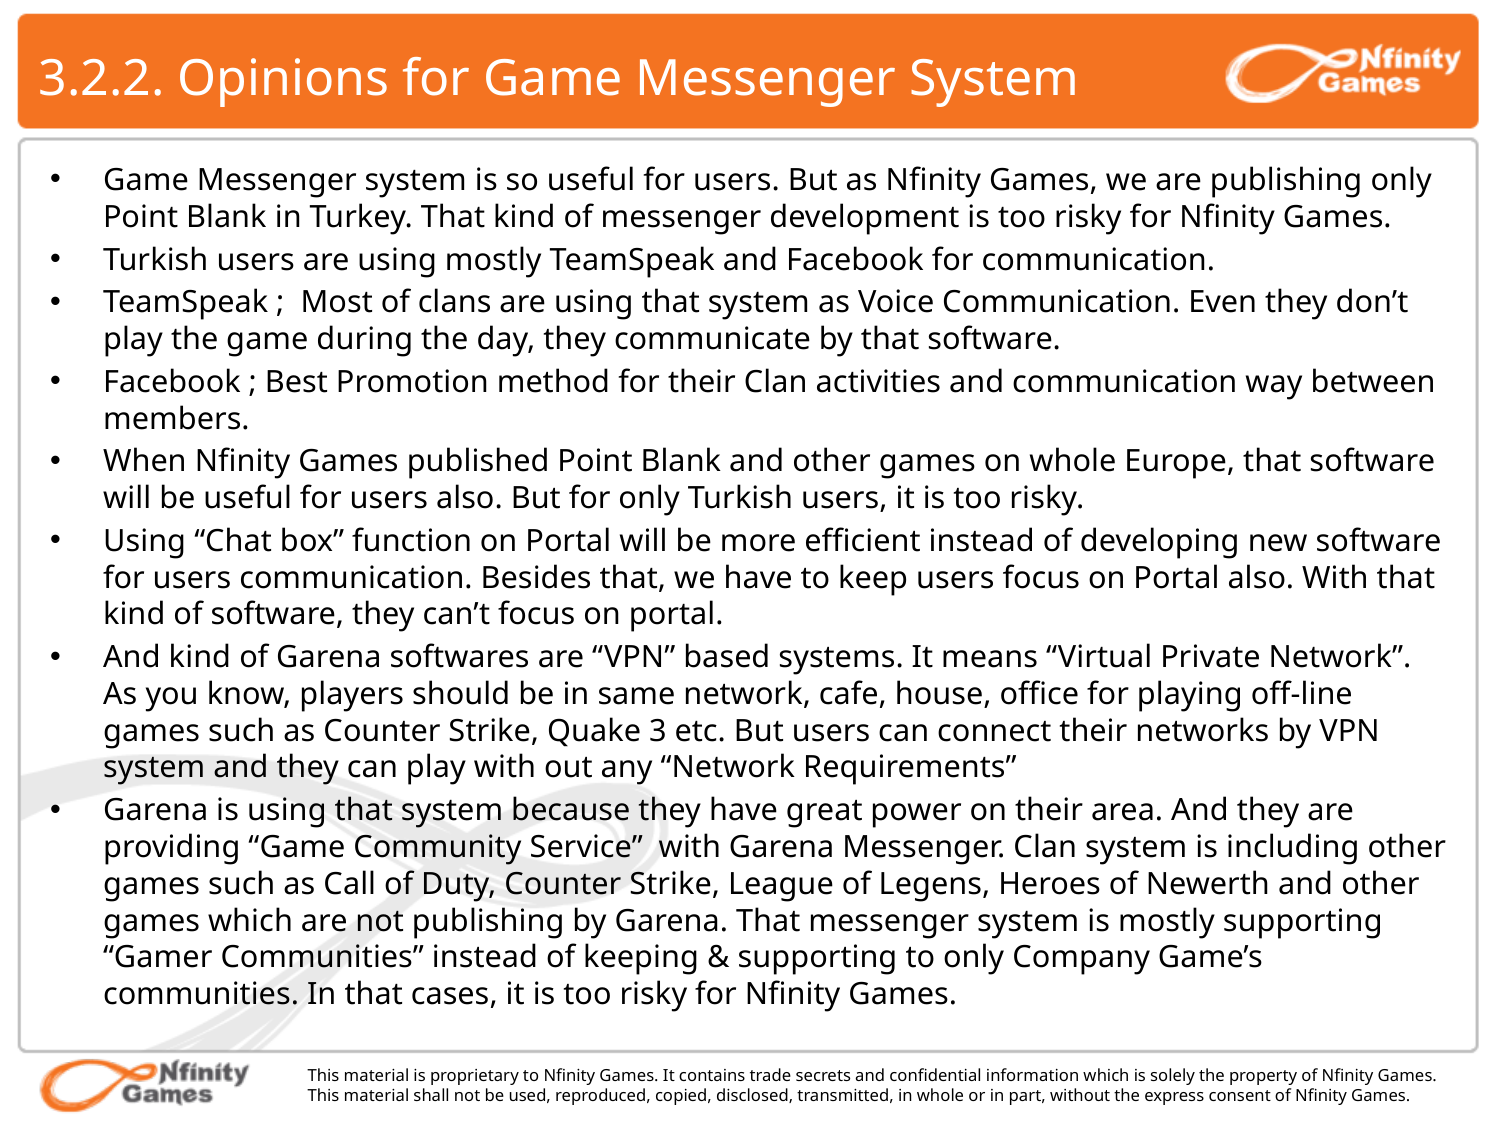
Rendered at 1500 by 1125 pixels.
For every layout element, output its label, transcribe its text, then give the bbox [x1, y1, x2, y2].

list Game Messenger system is so useful for users. But as Nfinity Games, we are publishing only Point Blank in Turkey. That kind of messenger development is too risky for Nfinity Games. Turkish users are using mostly TeamSpeak and Facebook for communication. TeamSpeak ; Most of clans are using that system as Voice Communication. Even they don’t play the game during the day, they communicate by that software. Facebook ; Best Promotion method for their Clan activities and communication way between members. When Nfinity Games published Point Blank and other games on whole Europe, that software will be useful for users also. But for only Turkish users, it is too risky. Using “Chat box” function on Portal will be more efficient instead of developing new software for users communication. Besides that, we have to keep users focus on Portal also. With that kind of software, they can’t focus on portal. And kind of Garena softwares are “VPN” based systems. It means “Virtual Private Network”. As you know, players should be in same network, cafe, house, office for playing off-line games such as Counter Strike, Quake 3 etc. But users can connect their networks by VPN system and they can play with out any “Network Requirements” Garena is using that system because they have great power on their area. And they are providing “Game Community Service” with Garena Messenger. Clan system is including other games such as Call of Duty, Counter Strike, League of Legens, Heroes of Newerth and other games which are not publishing by Garena. That messenger system is mostly supporting “Gamer Communities” instead of keeping & supporting to only Company Game’s communities. In that cases, it is too risky for Nfinity Games. [35, 152, 1465, 1032]
title 3.2.2. Opinions for Game Messenger System [23, 33, 1109, 118]
picture [0, 0, 1500, 1125]
